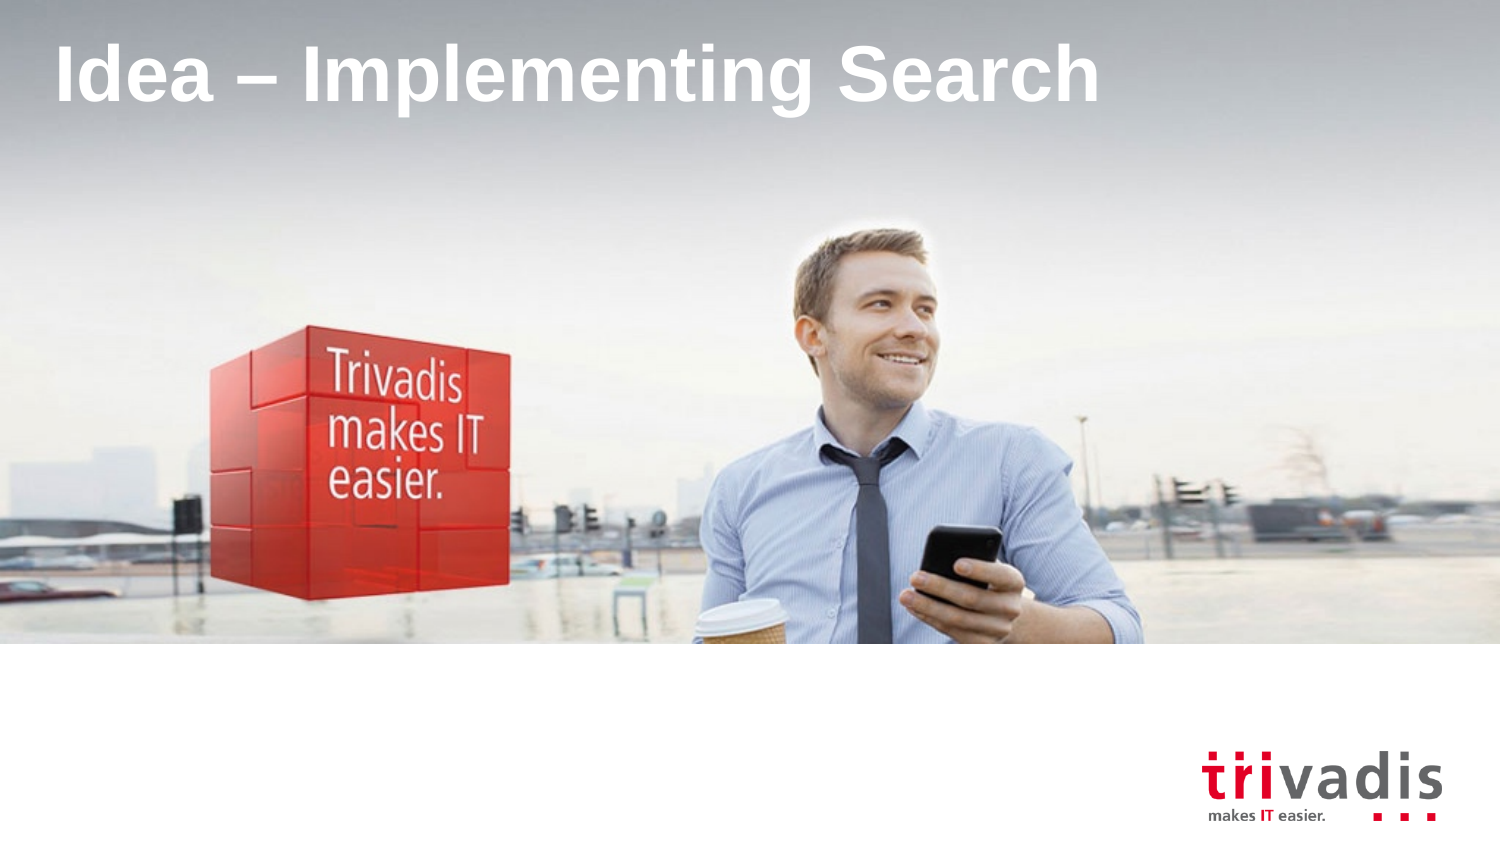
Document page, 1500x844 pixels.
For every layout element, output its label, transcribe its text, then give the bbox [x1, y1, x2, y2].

list Idea – Implementing Search [37, 30, 1495, 112]
picture [0, 0, 1500, 644]
picture [1202, 751, 1442, 821]
